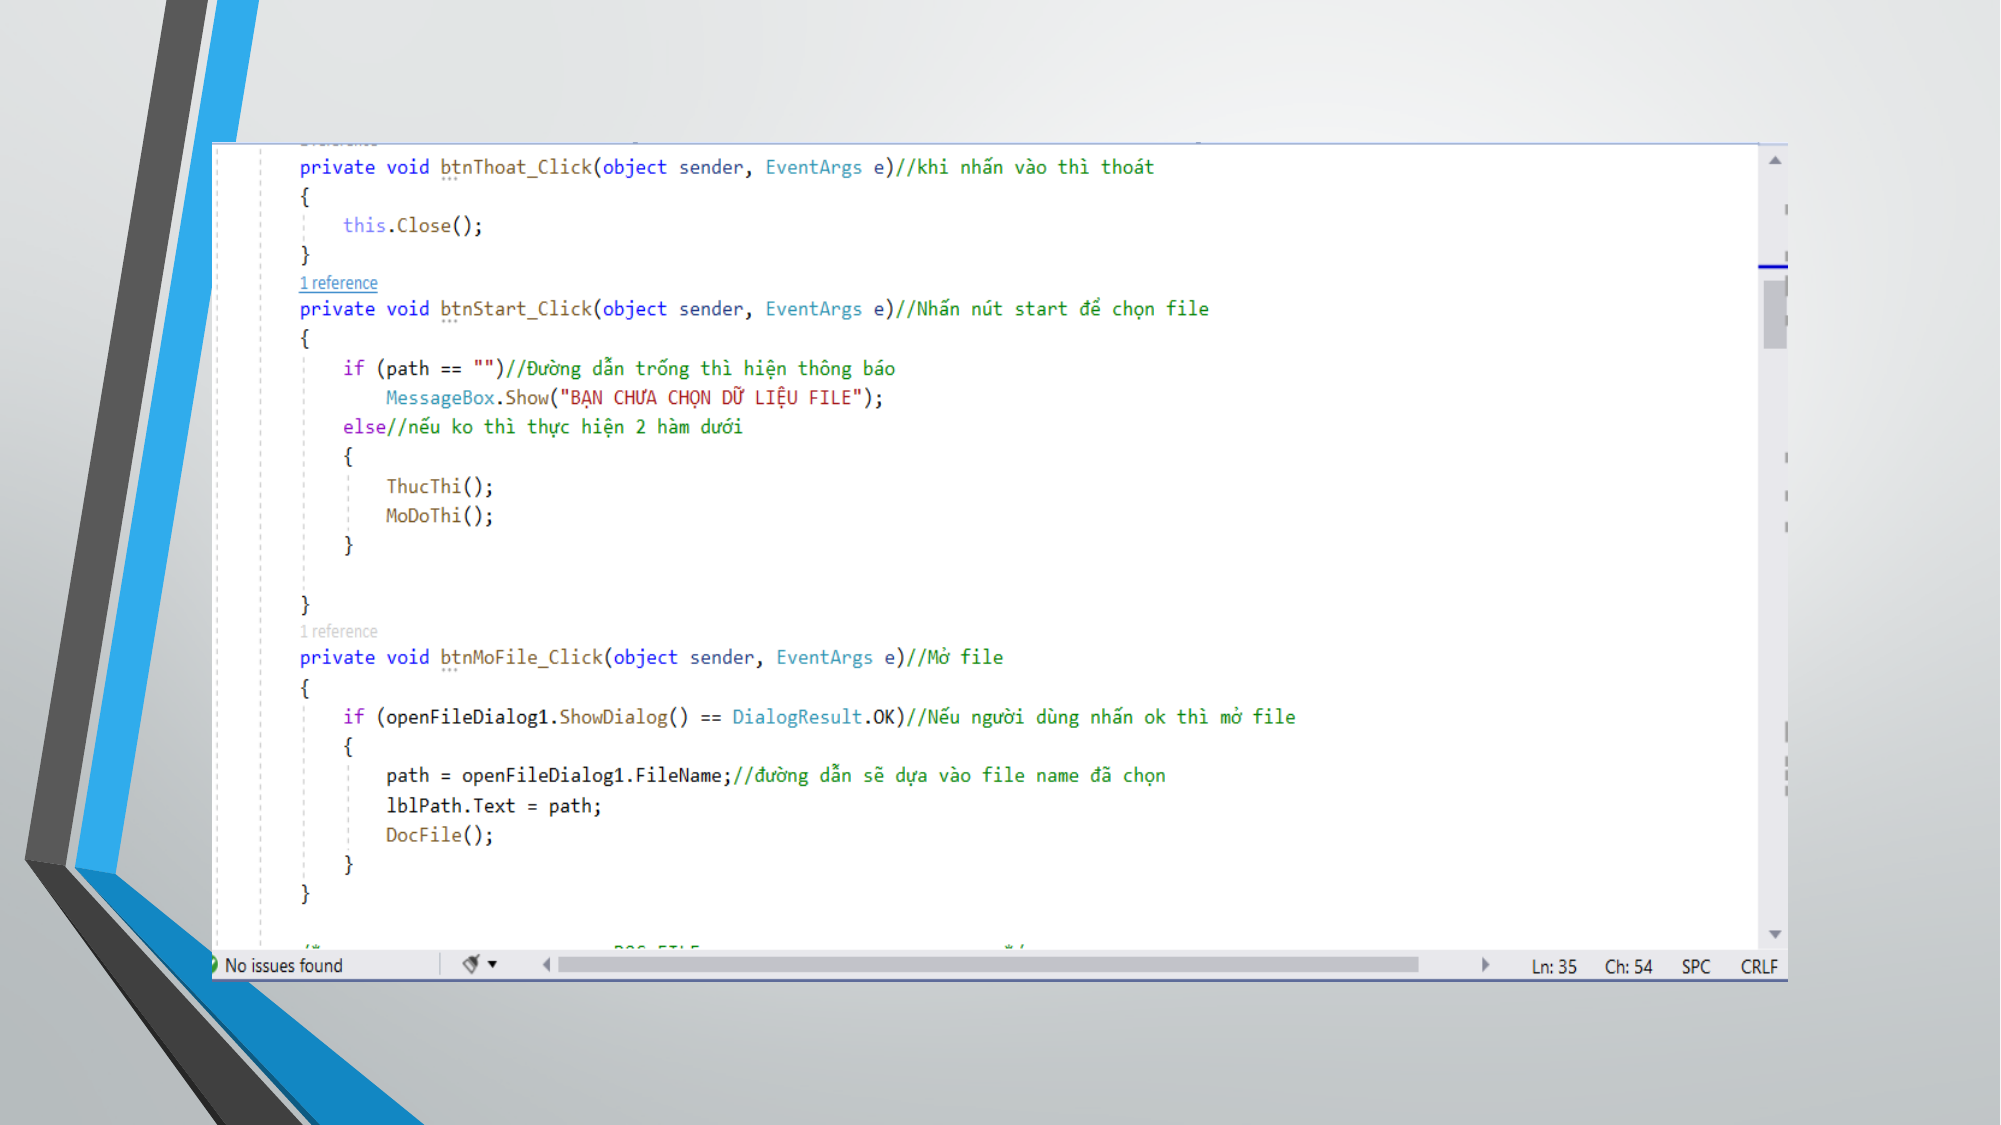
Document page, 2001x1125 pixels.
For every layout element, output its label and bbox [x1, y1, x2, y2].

list [212, 142, 1788, 983]
